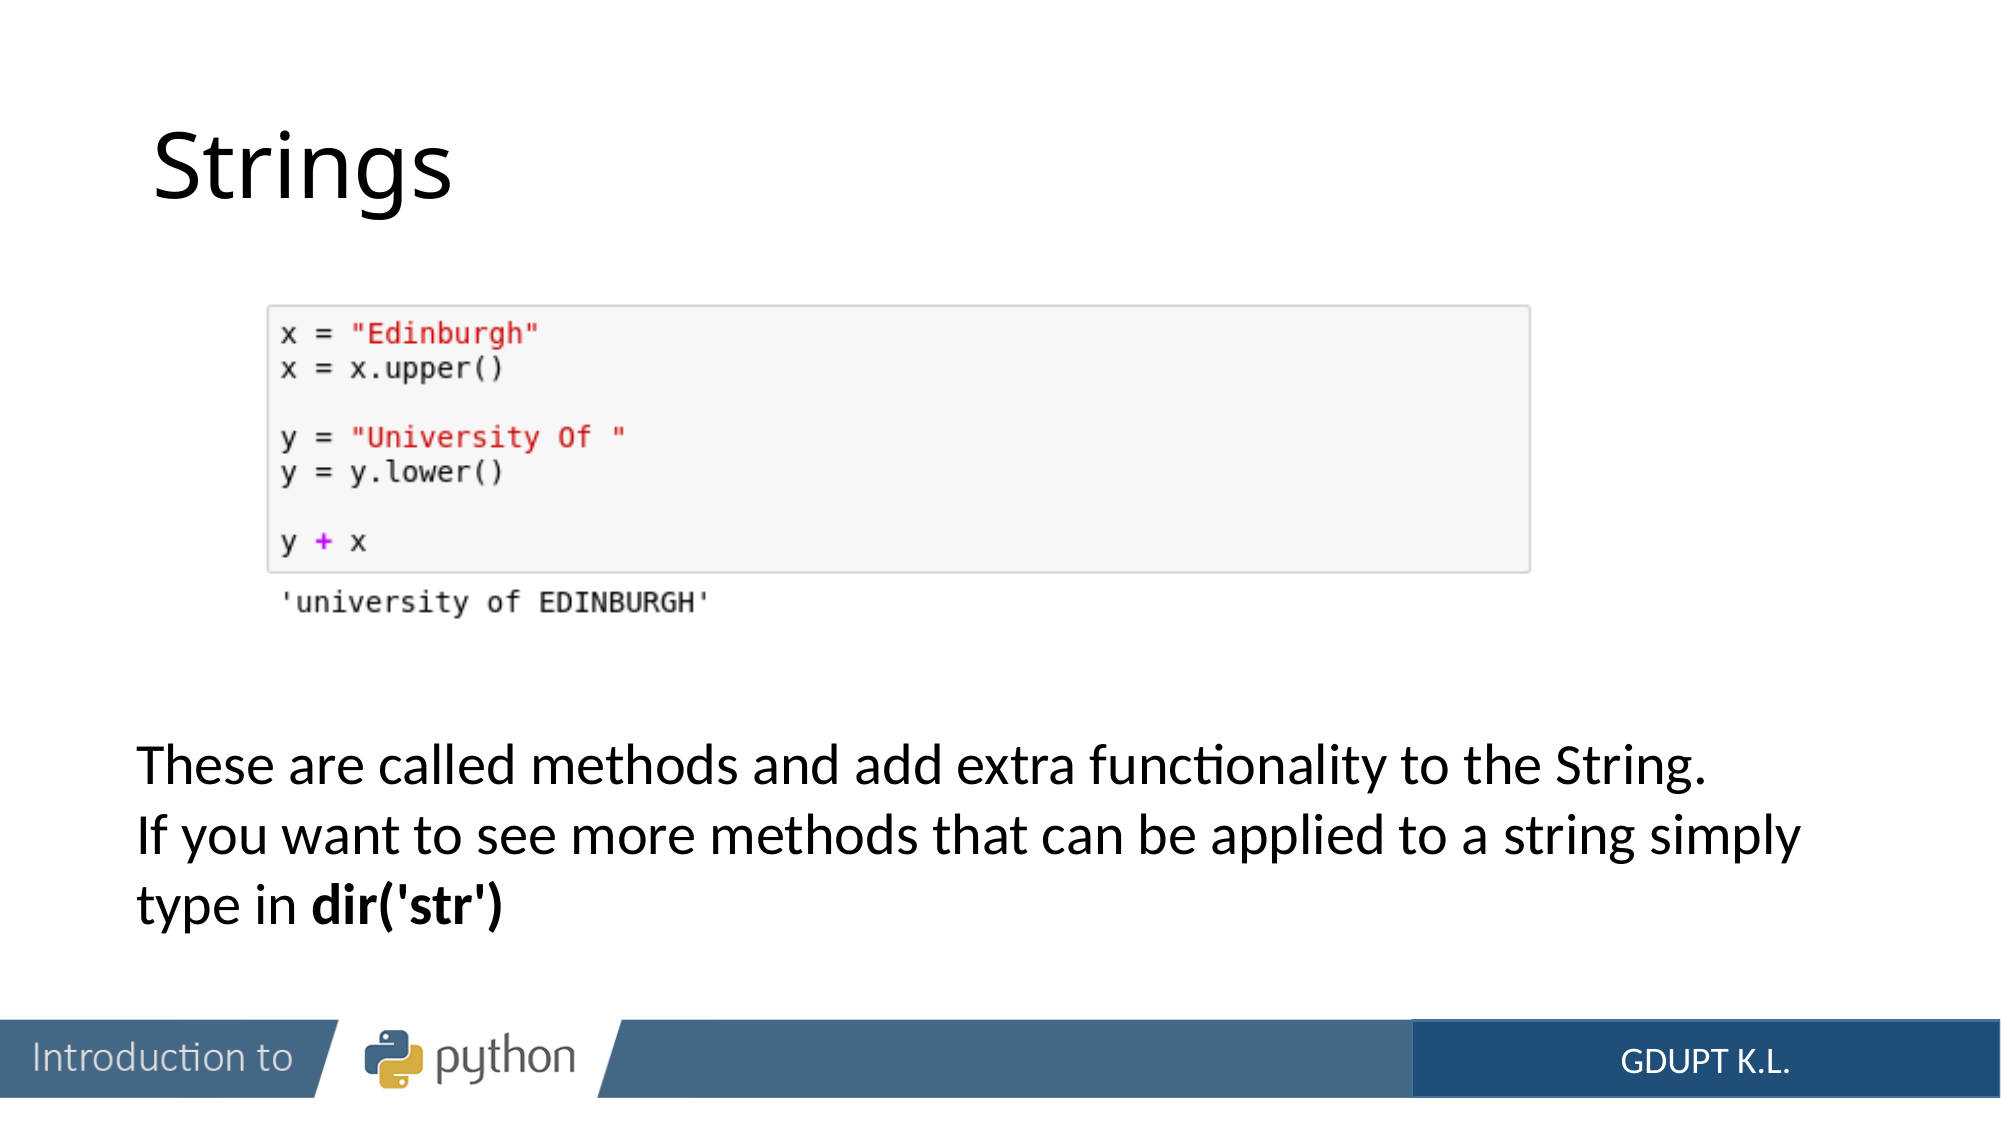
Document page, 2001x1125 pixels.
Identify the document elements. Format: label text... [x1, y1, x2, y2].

text_box These are called methods and add extra functionality to the String. If you want to see more methods that can be applied to a string simply type in dir('str') [121, 718, 1848, 944]
picture [0, 0, 2001, 1125]
title Strings [137, 59, 1863, 278]
